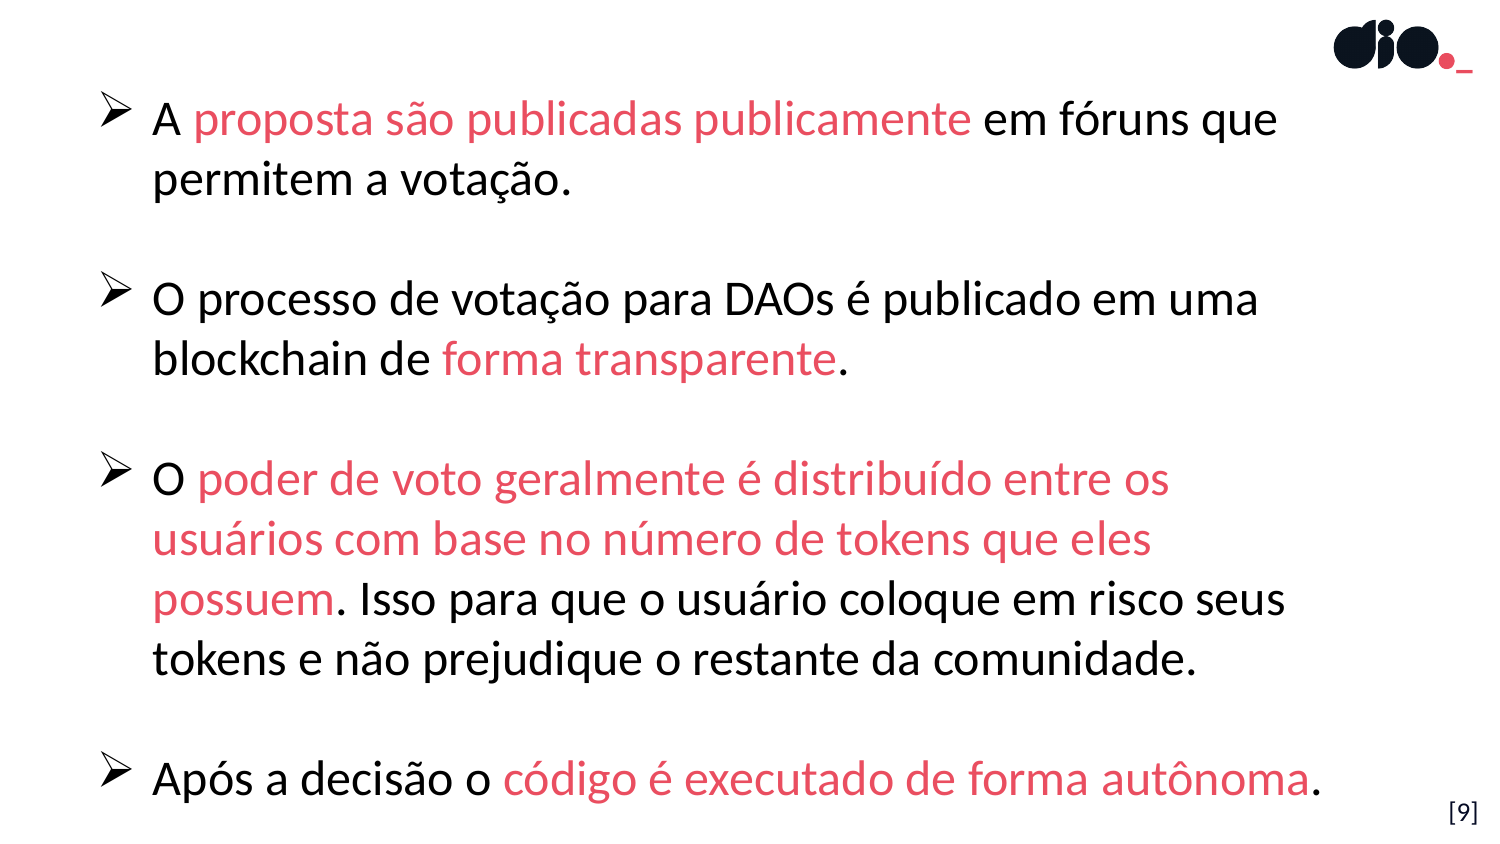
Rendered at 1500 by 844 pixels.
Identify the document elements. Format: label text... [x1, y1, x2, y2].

slide_number [9] [1403, 779, 1494, 844]
picture [1333, 19, 1473, 74]
text_box A proposta são publicadas publicamente em fóruns que permitem a votação. O processo de votação para DAOs é publicado em uma blockchain de forma transparente. O poder de voto geralmente é distribuído entre os usuários com base no número de tokens que eles possuem. Isso para que o usuário coloque em risco seus tokens e não prejudique o restante da comunidade. Após a decisão o código é executado de forma autônoma. [81, 78, 1343, 813]
